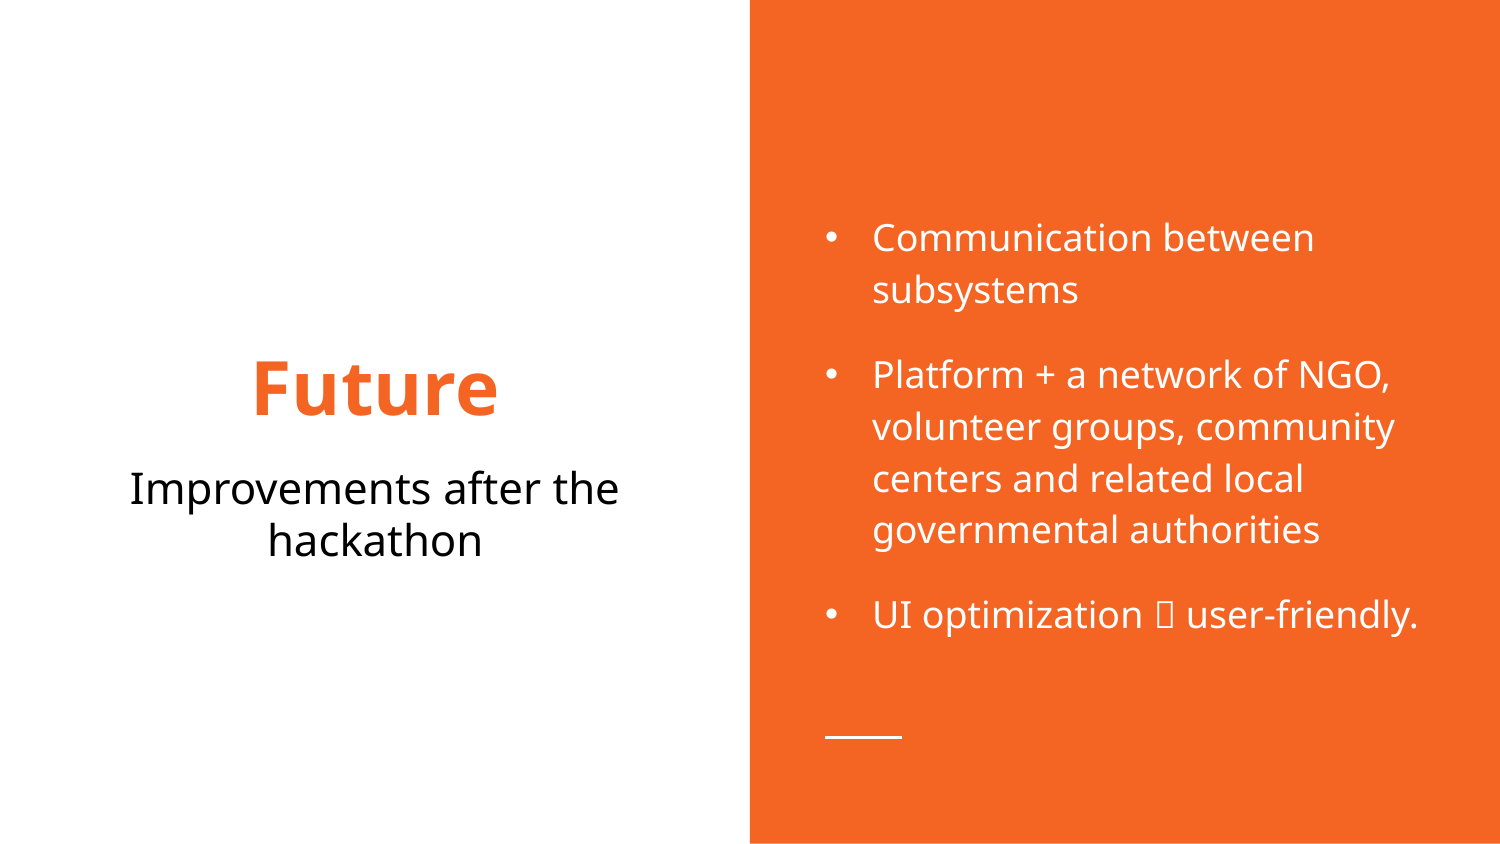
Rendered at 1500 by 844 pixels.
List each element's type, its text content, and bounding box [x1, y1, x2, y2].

title Future [43, 229, 708, 446]
list Communication between subsystems Platform + a network of NGO, volunteer groups, community centers and related local governmental authorities UI optimization  user-friendly. [810, 118, 1440, 725]
subtitle Improvements after the hackathon [90, 445, 660, 667]
